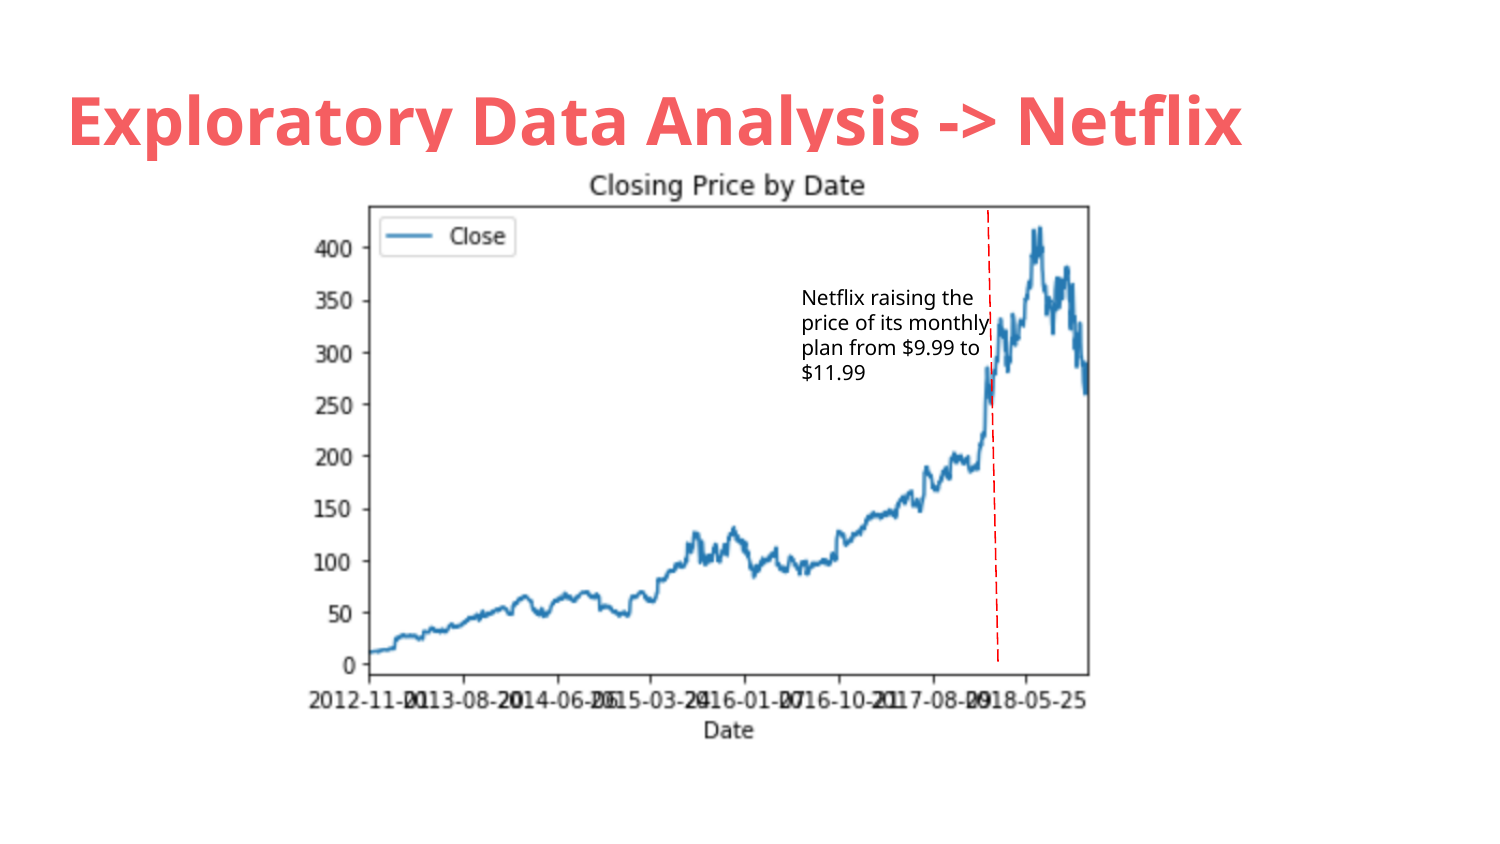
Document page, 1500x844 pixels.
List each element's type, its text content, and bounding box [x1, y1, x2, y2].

picture [275, 152, 1155, 763]
title Exploratory Data Analysis -> Netflix [51, 64, 1449, 167]
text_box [987, 209, 999, 665]
